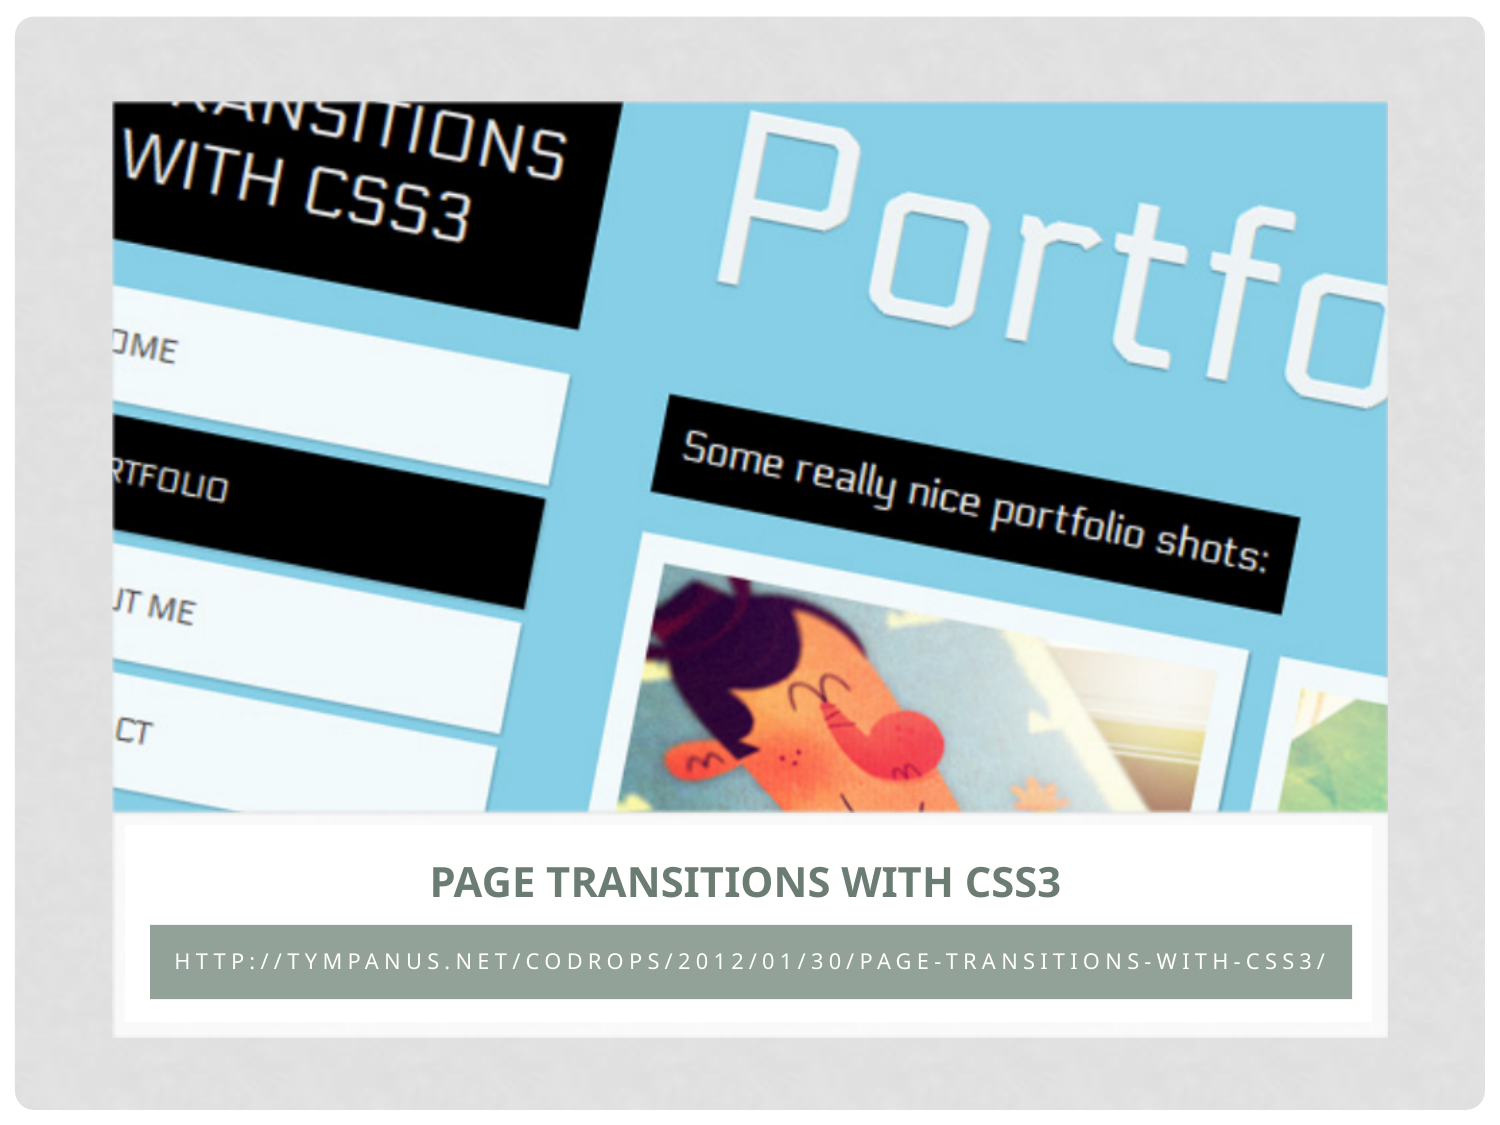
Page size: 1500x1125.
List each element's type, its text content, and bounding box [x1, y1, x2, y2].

picture [112, 101, 1388, 813]
list http://tympanus.net/codrops/2012/01/30/page-transitions-with-css3/ [156, 927, 1346, 994]
title Page Transitions with CSS3 [150, 837, 1353, 924]
